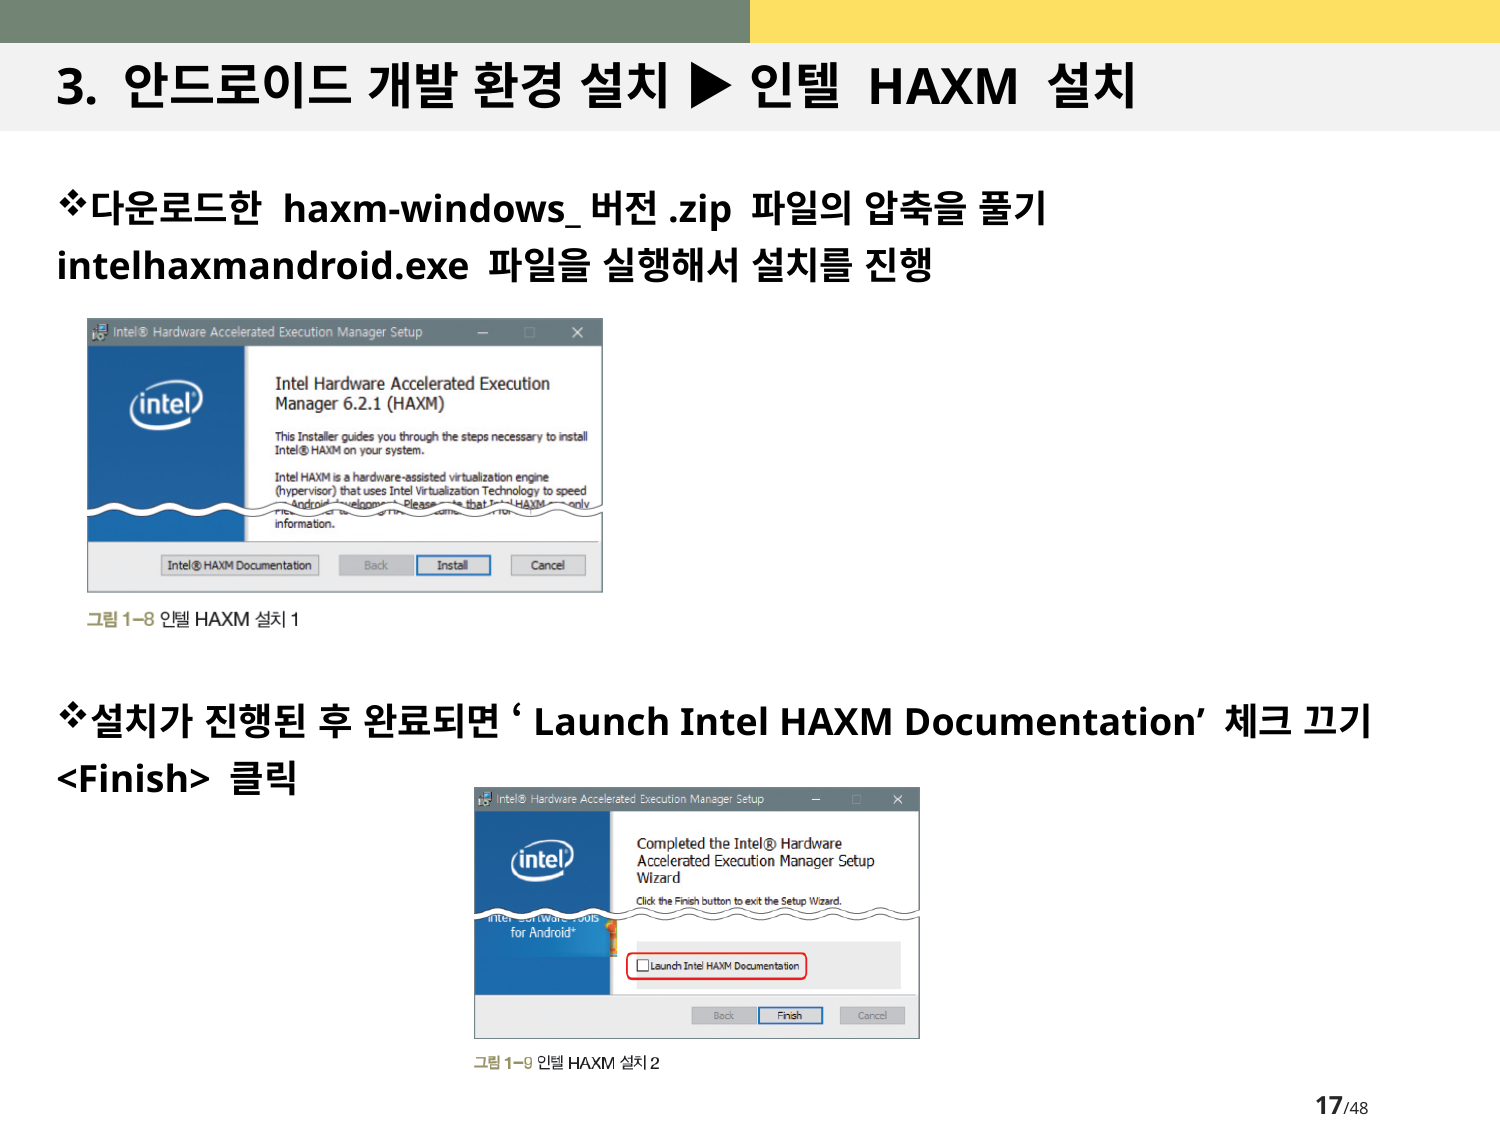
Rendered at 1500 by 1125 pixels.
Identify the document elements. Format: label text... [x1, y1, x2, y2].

title 3. 안드로이드 개발 환경 설치 ▶ 인텔 HAXM 설치 [41, 42, 1459, 128]
picture [82, 313, 606, 631]
picture [469, 784, 923, 1072]
list 다운로드한 haxm-windows_버전.zip 파일의 압축을 풀기 intelhaxmandroid.exe 파일을 실행해서 설치를 진행 설치가 진행된 후 완료되면 ‘Launch Intel HAXM Documentation’ 체크 끄기 <Finish> 클릭 [41, 172, 1459, 1048]
